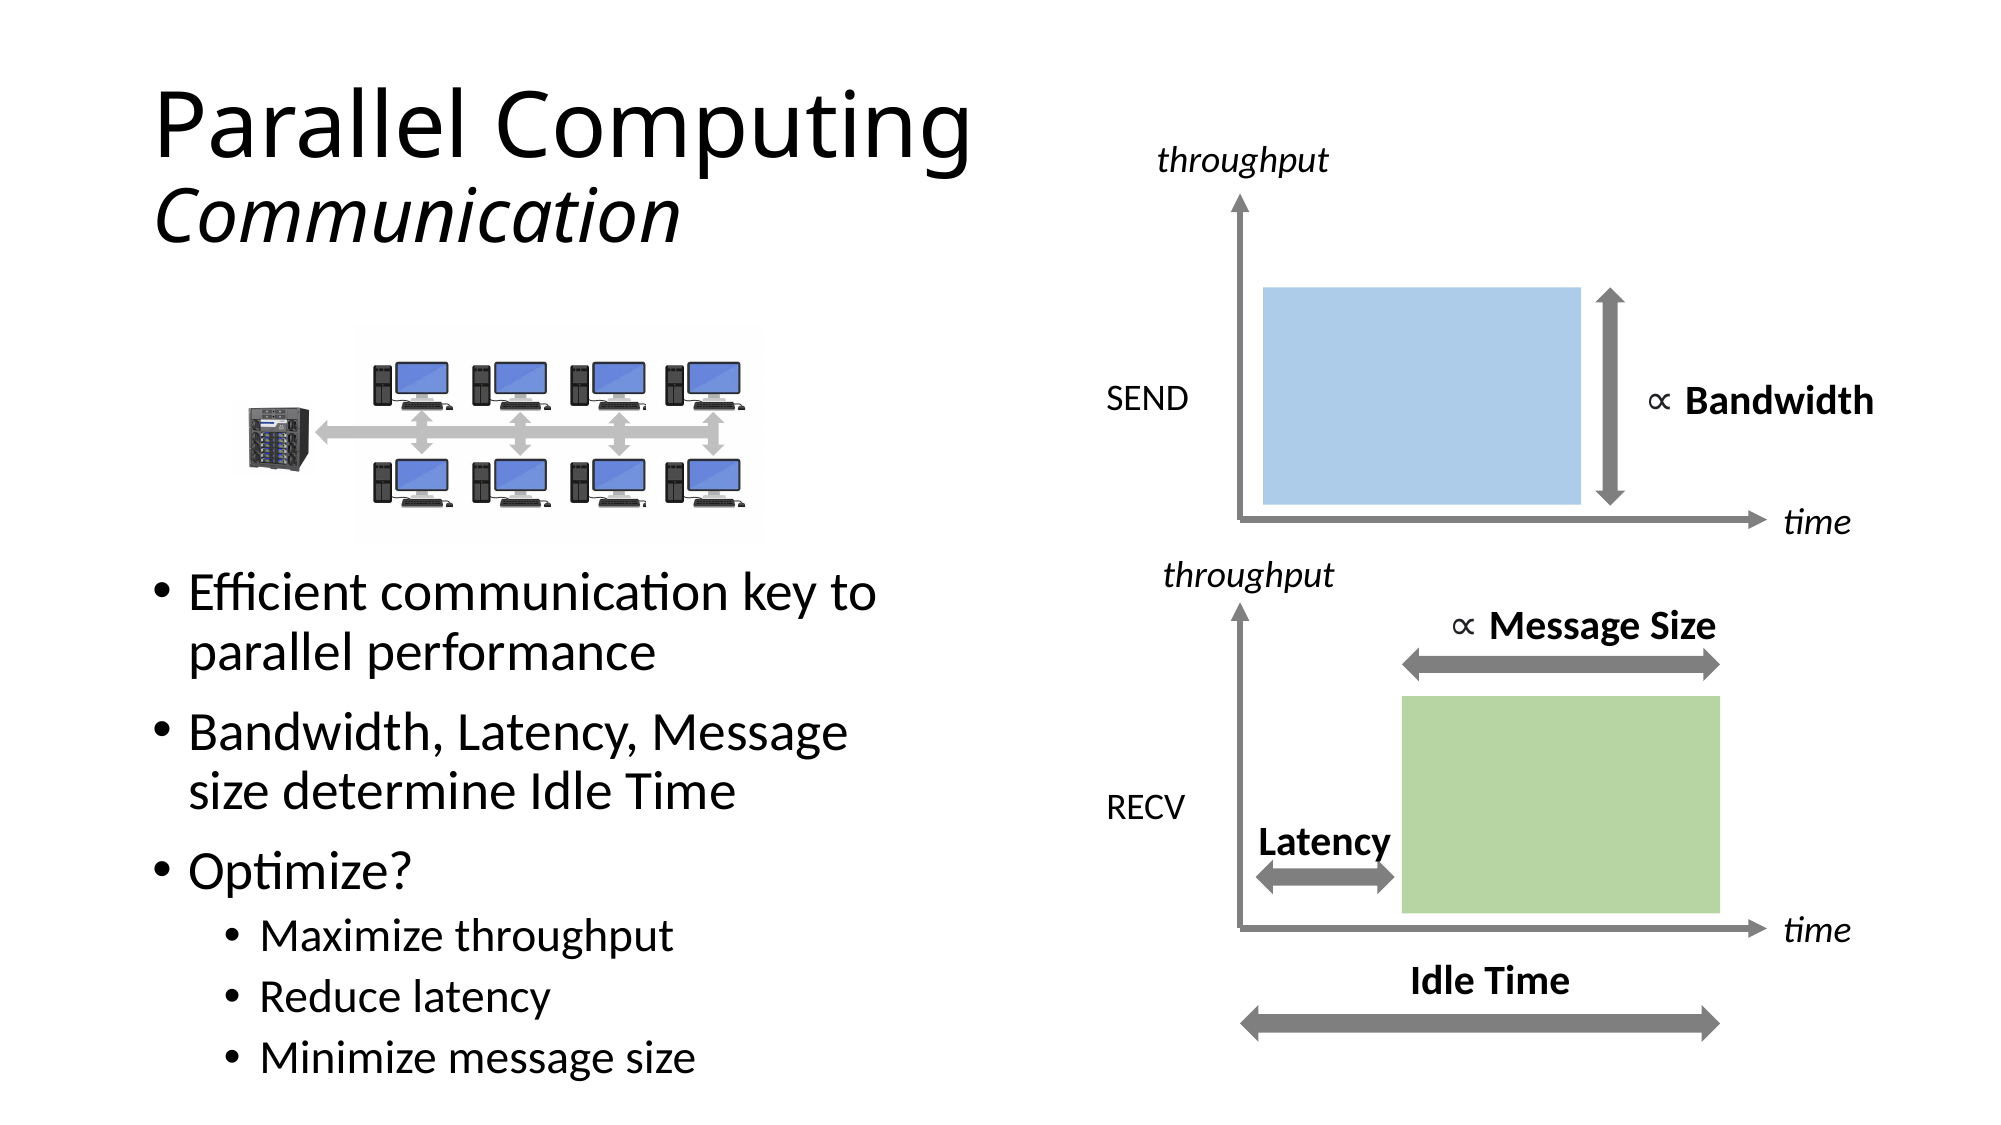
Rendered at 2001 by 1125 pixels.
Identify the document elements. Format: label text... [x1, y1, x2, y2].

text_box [1090, 127, 1890, 1042]
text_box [230, 325, 764, 544]
title Parallel Computing Communication [137, 59, 1863, 278]
list Efficient communication key to parallel performance Bandwidth, Latency, Message size determine Idle Time Optimize? Maximize throughput Reduce latency Minimize message size [137, 555, 953, 1096]
